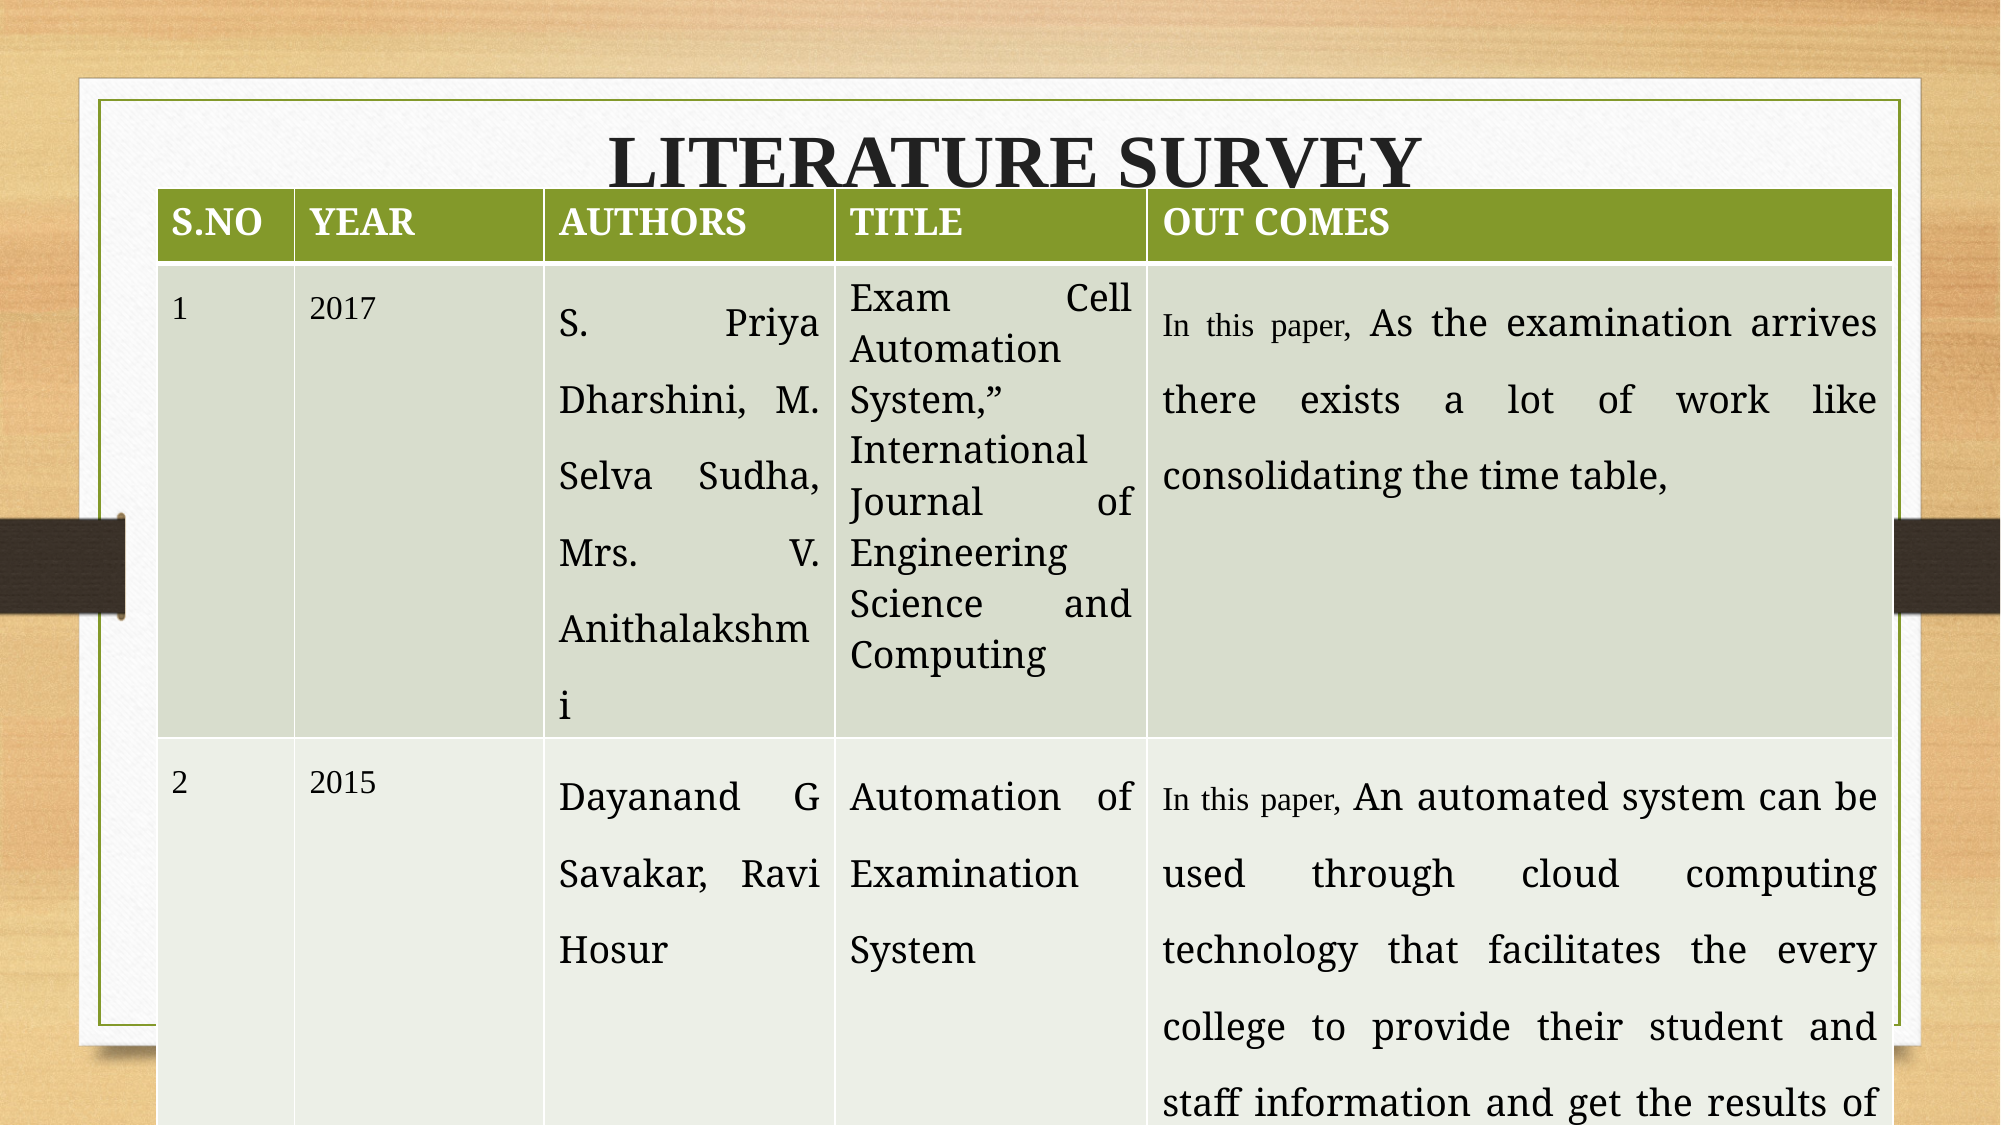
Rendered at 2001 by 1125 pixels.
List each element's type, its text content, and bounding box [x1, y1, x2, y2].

table_cell Exam Cell Automation System,” International Journal of Engineering Science and Computing [836, 266, 1146, 737]
table_header YEAR [295, 195, 543, 261]
table_cell S. Priya Dharshini, M. Selva Sudha, Mrs. V. Anithalakshmi [545, 266, 834, 737]
table_header OUT COMES [1148, 189, 1892, 261]
table_cell In this paper, As the examination arrives there exists a lot of work like consolidating the time table, [1148, 266, 1892, 737]
table_cell 2017 [295, 266, 543, 737]
table_cell Automation of Examination System [836, 739, 1146, 1125]
table_header AUTHORS [545, 195, 834, 261]
table_cell Dayanand G Savakar, Ravi Hosur [545, 739, 834, 1125]
table_header S.NO [158, 189, 294, 261]
table_cell In this paper, An automated system can be used through cloud computing technology that facilitates the every college to provide their student and staff information and get the results of allotment. [1148, 739, 1892, 1125]
text_box LITERATURE SURVEY [236, 41, 1647, 195]
table_cell 1 [158, 266, 294, 737]
table_cell 2 [158, 739, 294, 1125]
table_header TITLE [836, 195, 1146, 261]
table_cell 2015 [295, 739, 543, 1125]
picture [0, 0, 2001, 1125]
